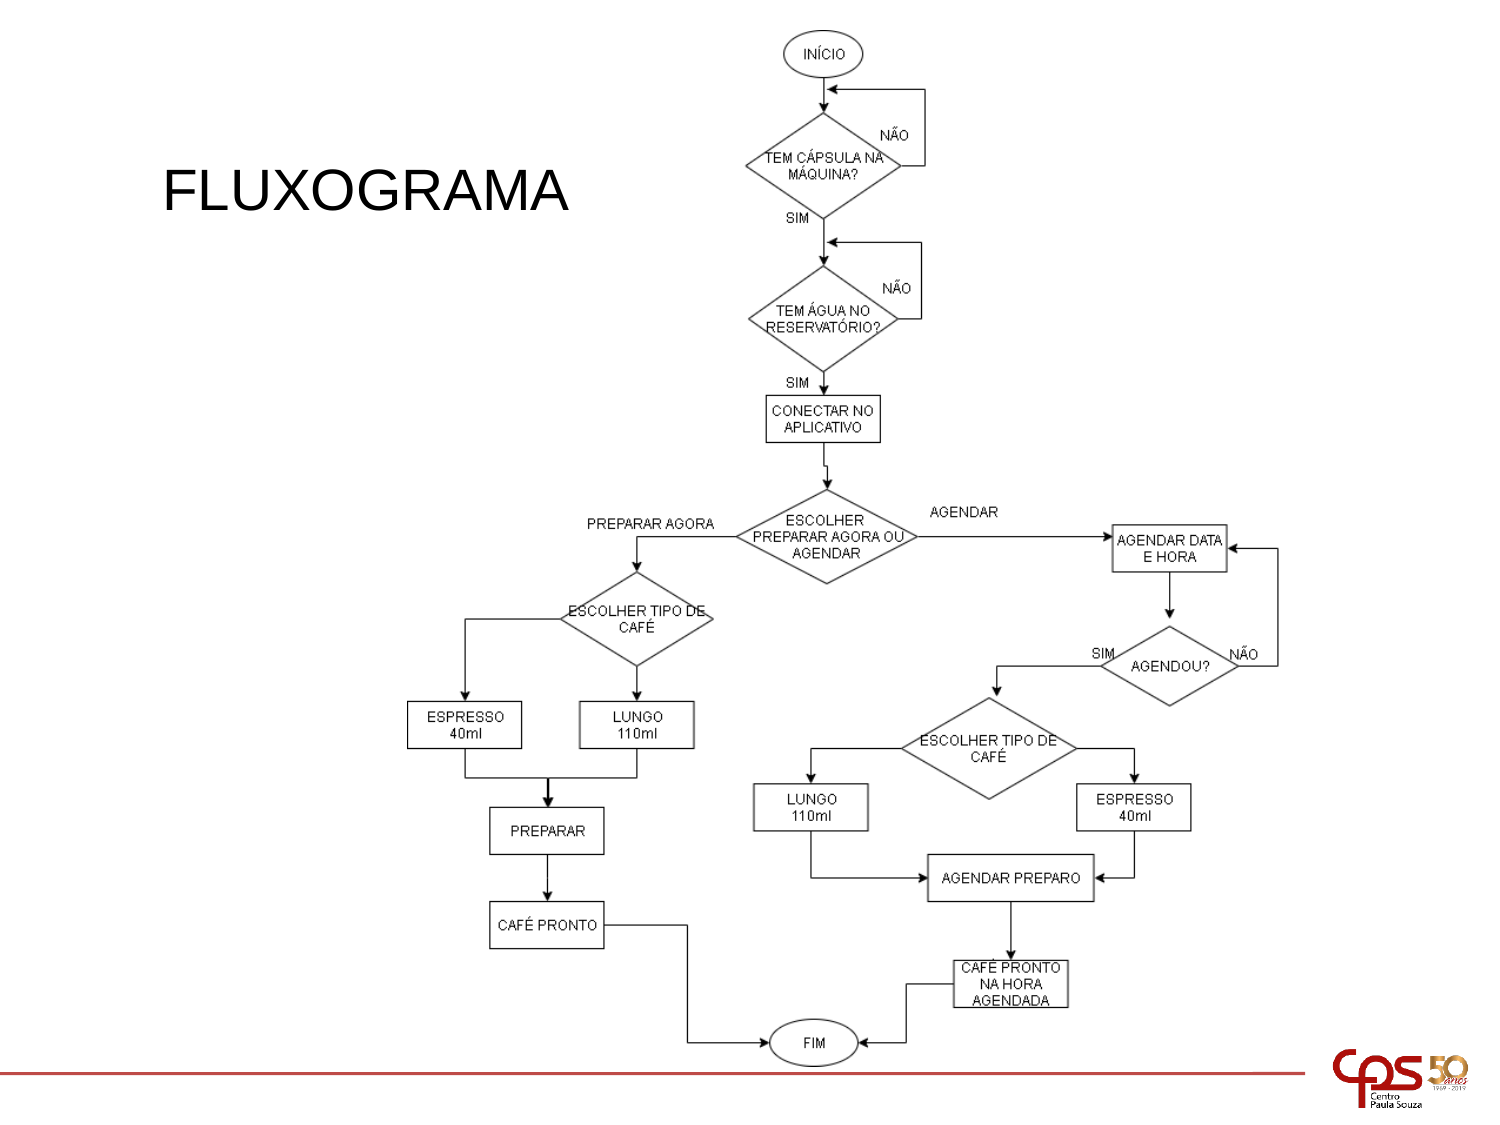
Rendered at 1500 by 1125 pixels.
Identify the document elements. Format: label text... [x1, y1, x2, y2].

picture [1305, 1025, 1483, 1122]
picture [407, 30, 1288, 1067]
text_box FLUXOGRAMA [147, 144, 402, 230]
